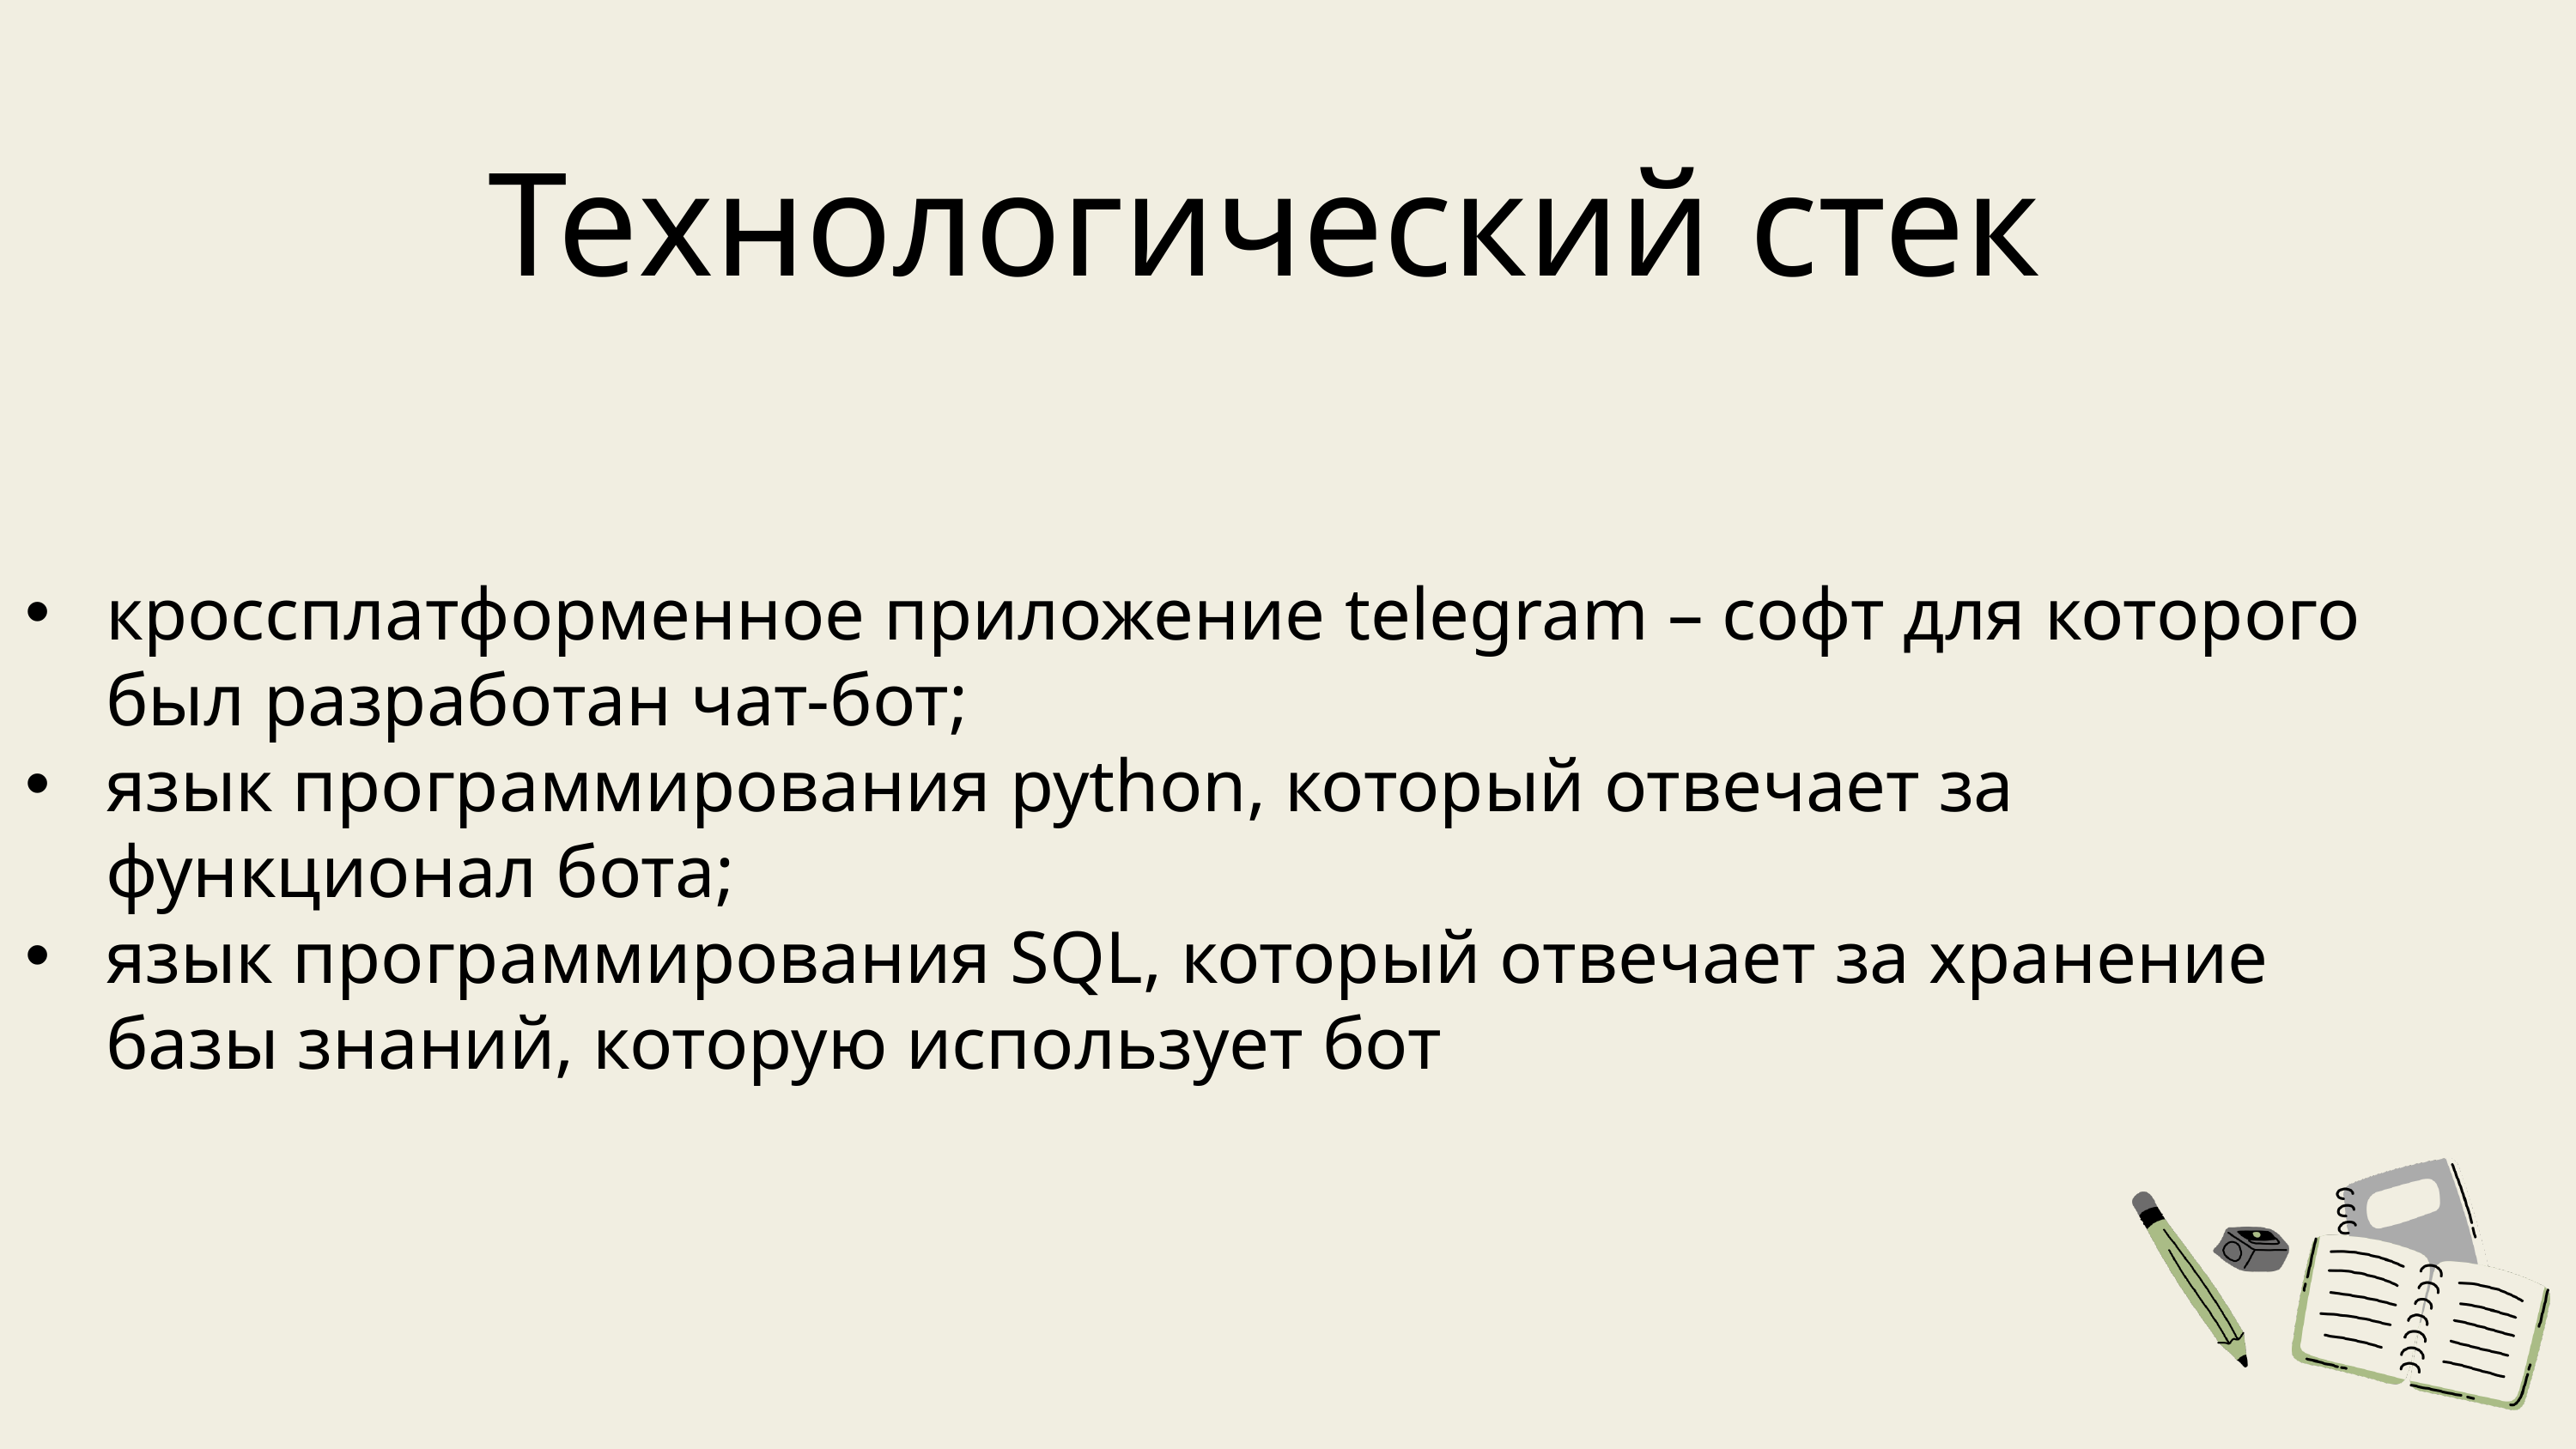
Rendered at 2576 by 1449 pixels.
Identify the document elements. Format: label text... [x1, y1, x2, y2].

text_box Технологический стек [76, 209, 2455, 567]
picture [2132, 1157, 2551, 1411]
text_box кроссплатформенное приложение telegram – софт для которого был разработан чат-бот; язык программирования python, который отвечает за функционал бота; язык программирования SQL, который отвечает за хранение базы знаний, которую использует бот [25, 567, 2455, 1350]
